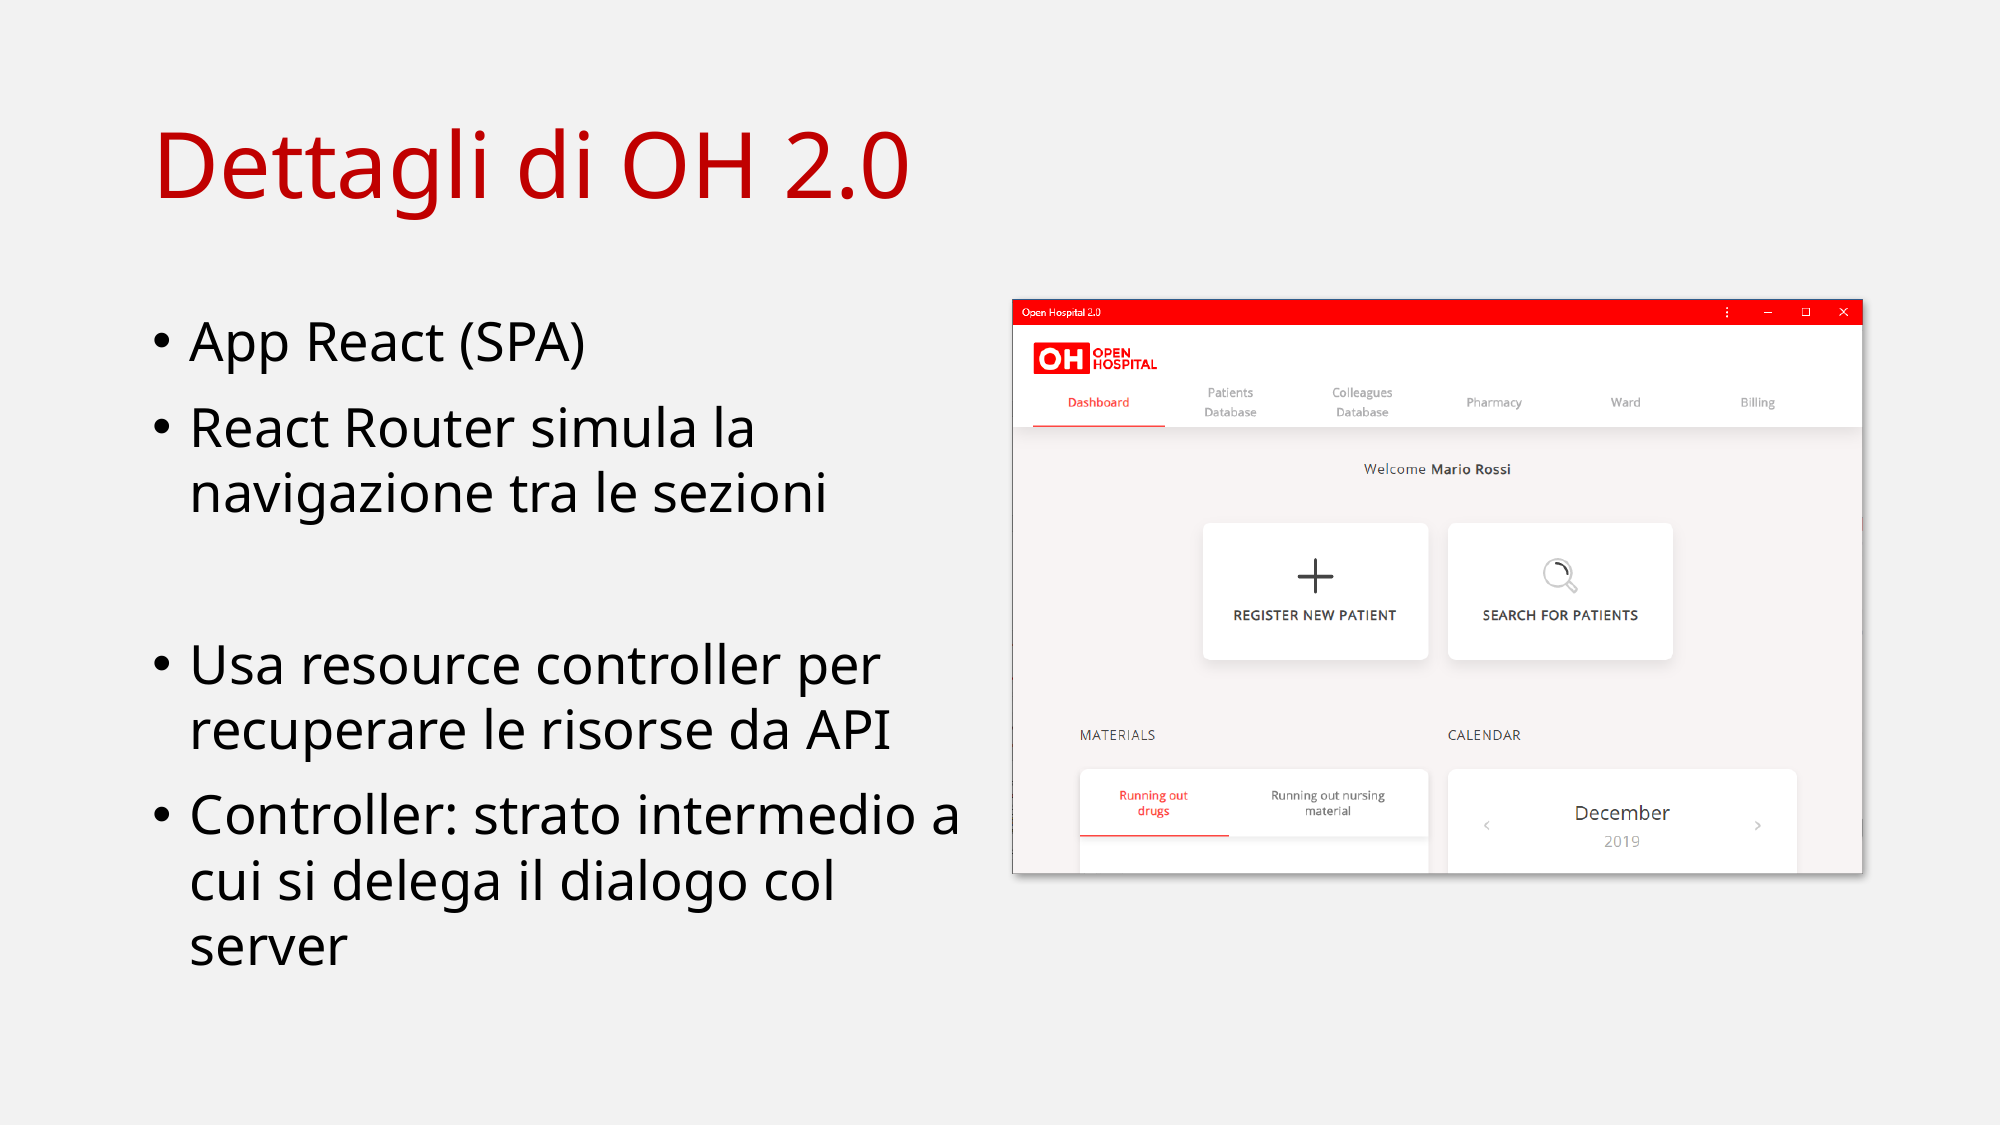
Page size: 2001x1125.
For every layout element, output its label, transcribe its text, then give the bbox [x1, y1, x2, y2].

list App React (SPA) React Router simula la navigazione tra le sezioni Usa resource controller per recuperare le risorse da API Controller: strato intermedio a cui si delega il dialogo col server [137, 299, 988, 1014]
picture [1012, 299, 1863, 874]
title Dettagli di OH 2.0 [137, 59, 1863, 278]
